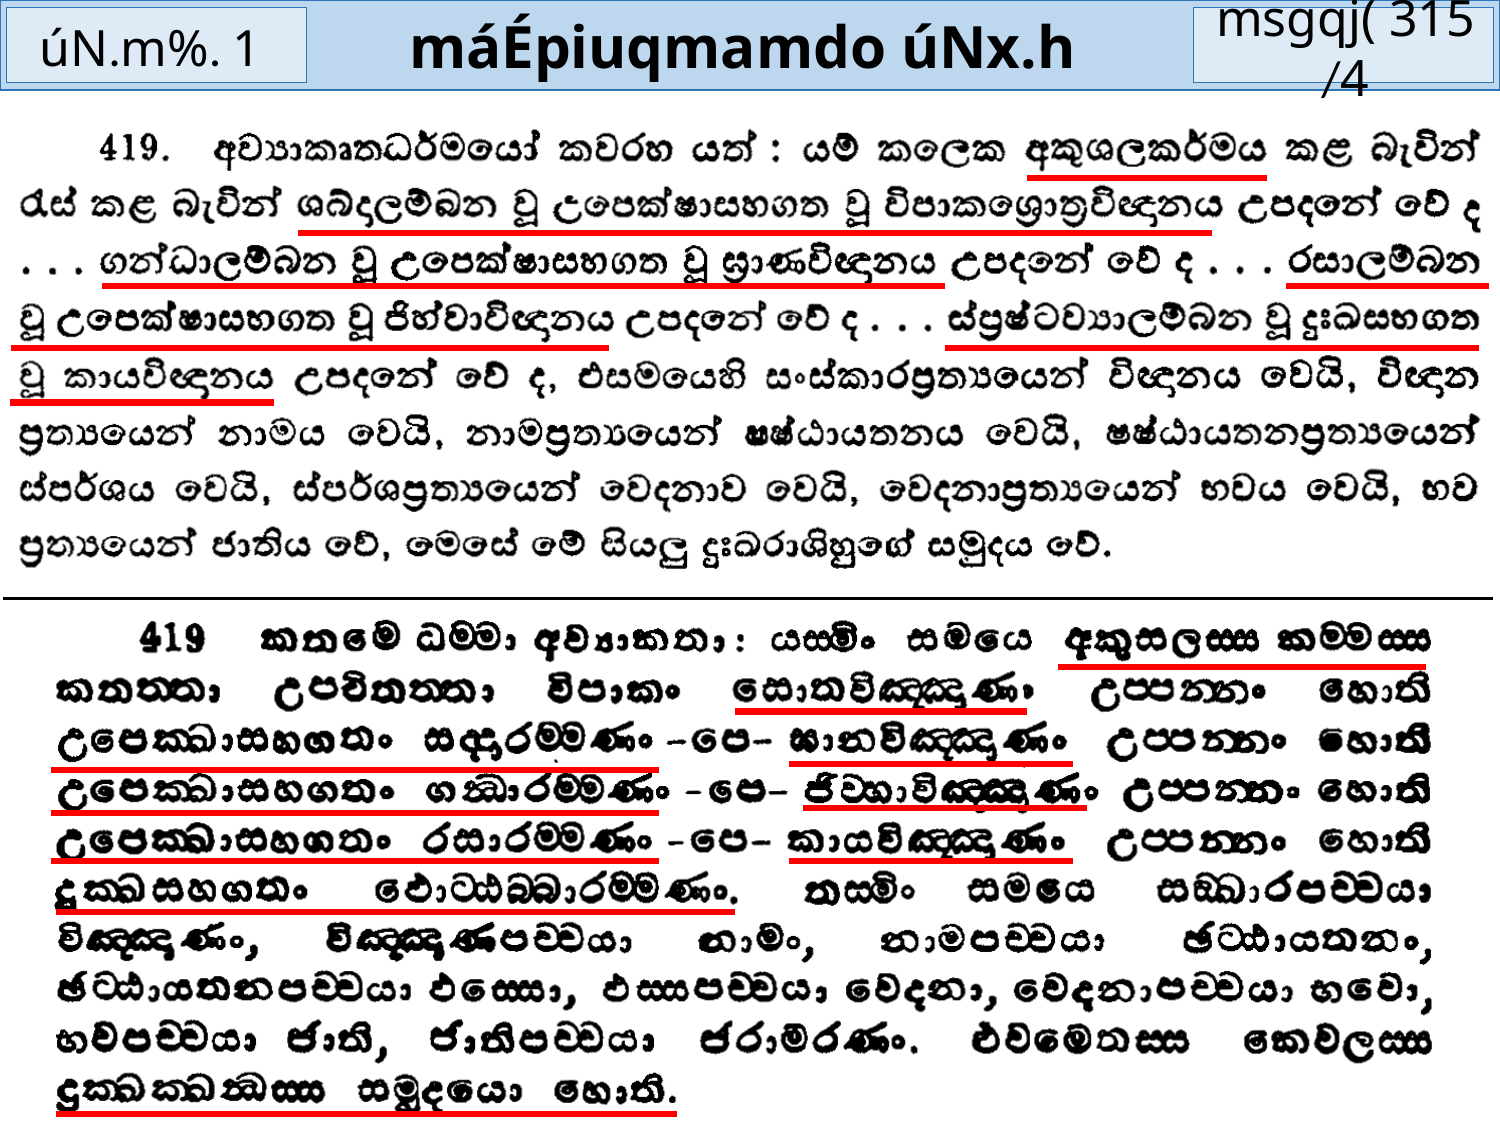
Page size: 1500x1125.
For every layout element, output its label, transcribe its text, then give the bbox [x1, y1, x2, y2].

text_box úN.m%. 1 [6, 10, 308, 82]
picture [9, 117, 1490, 570]
text_box máÉpiuqmamdo úNx.h [316, 9, 1184, 81]
text_box msgqj( 315/4 [1194, 10, 1497, 82]
picture [50, 608, 1445, 1118]
